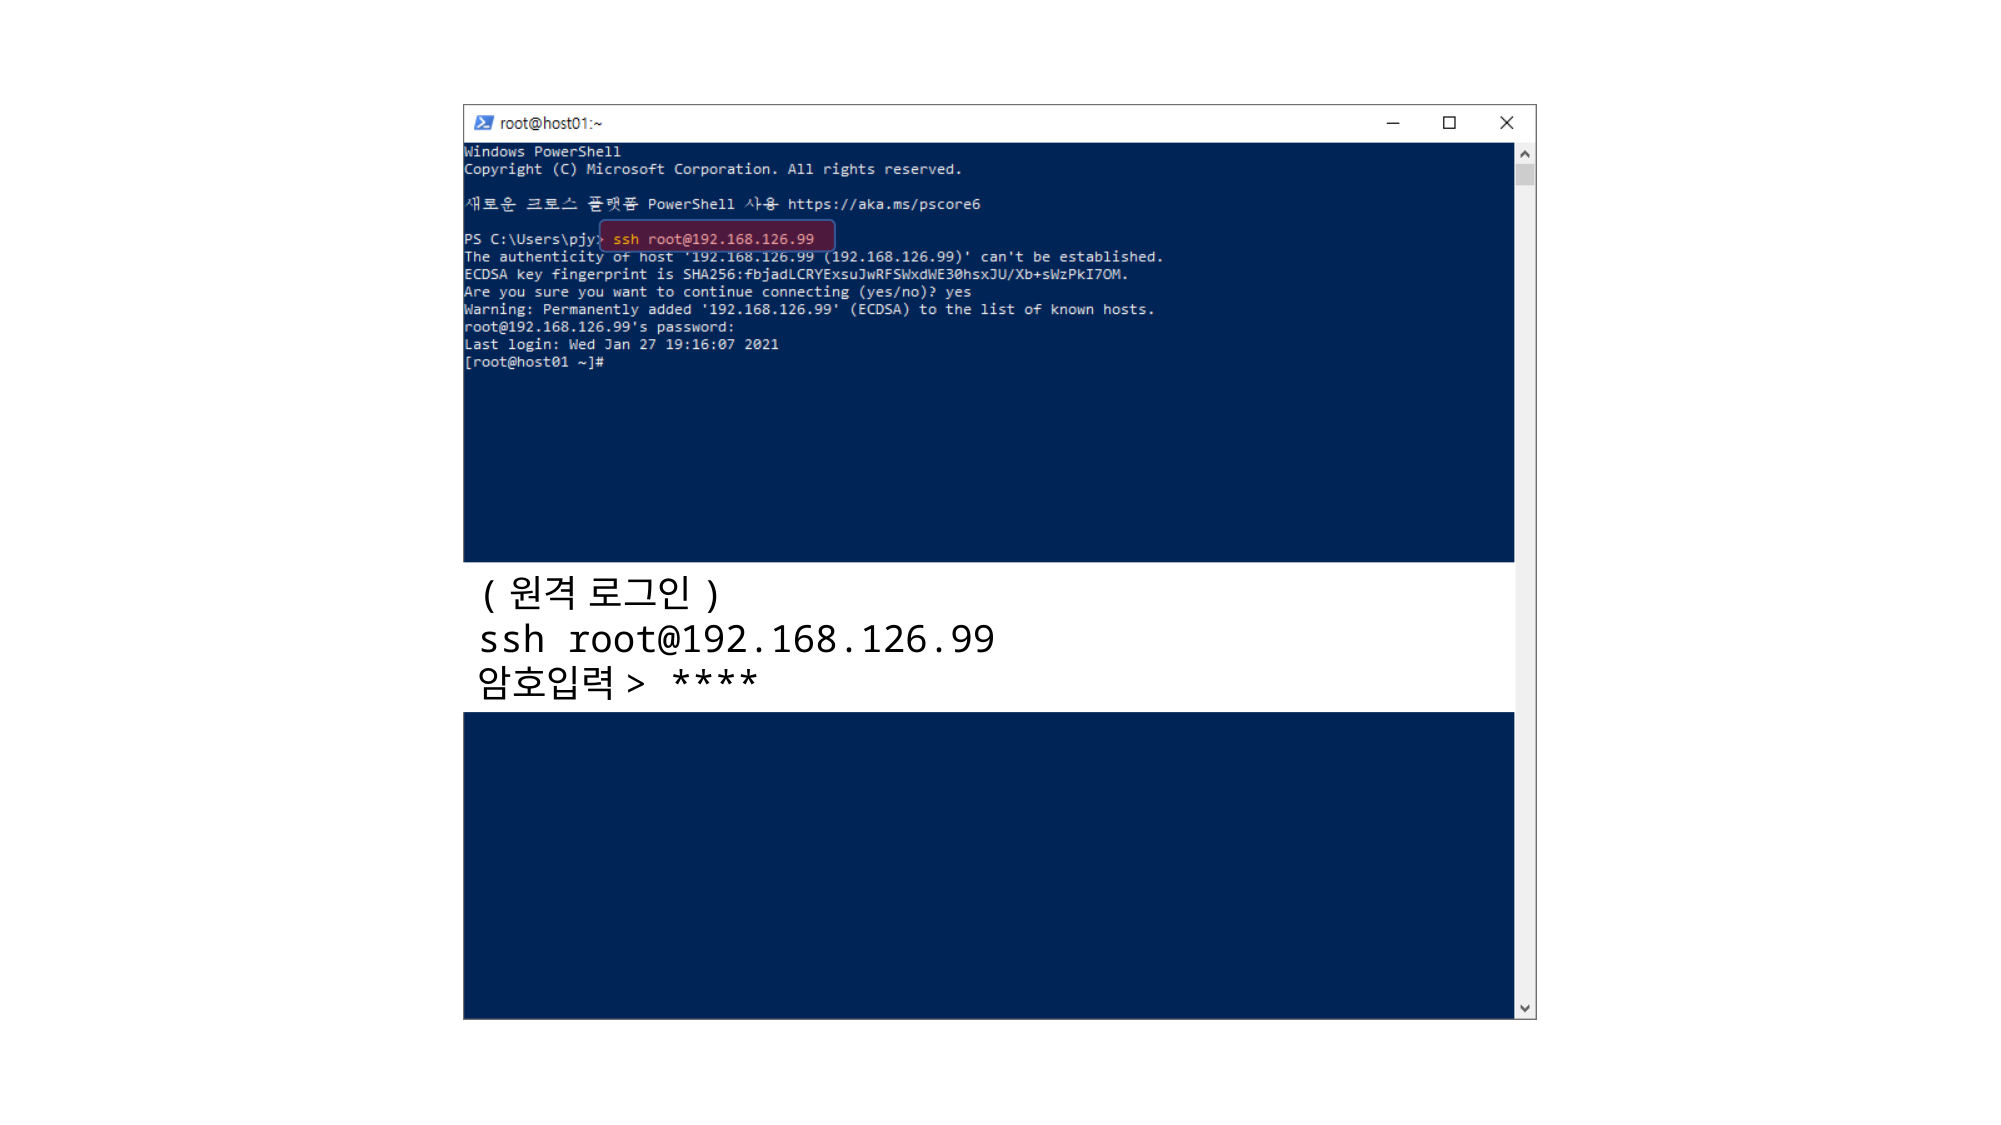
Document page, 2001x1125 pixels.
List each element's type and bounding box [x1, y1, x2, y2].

picture [462, 104, 1537, 1020]
